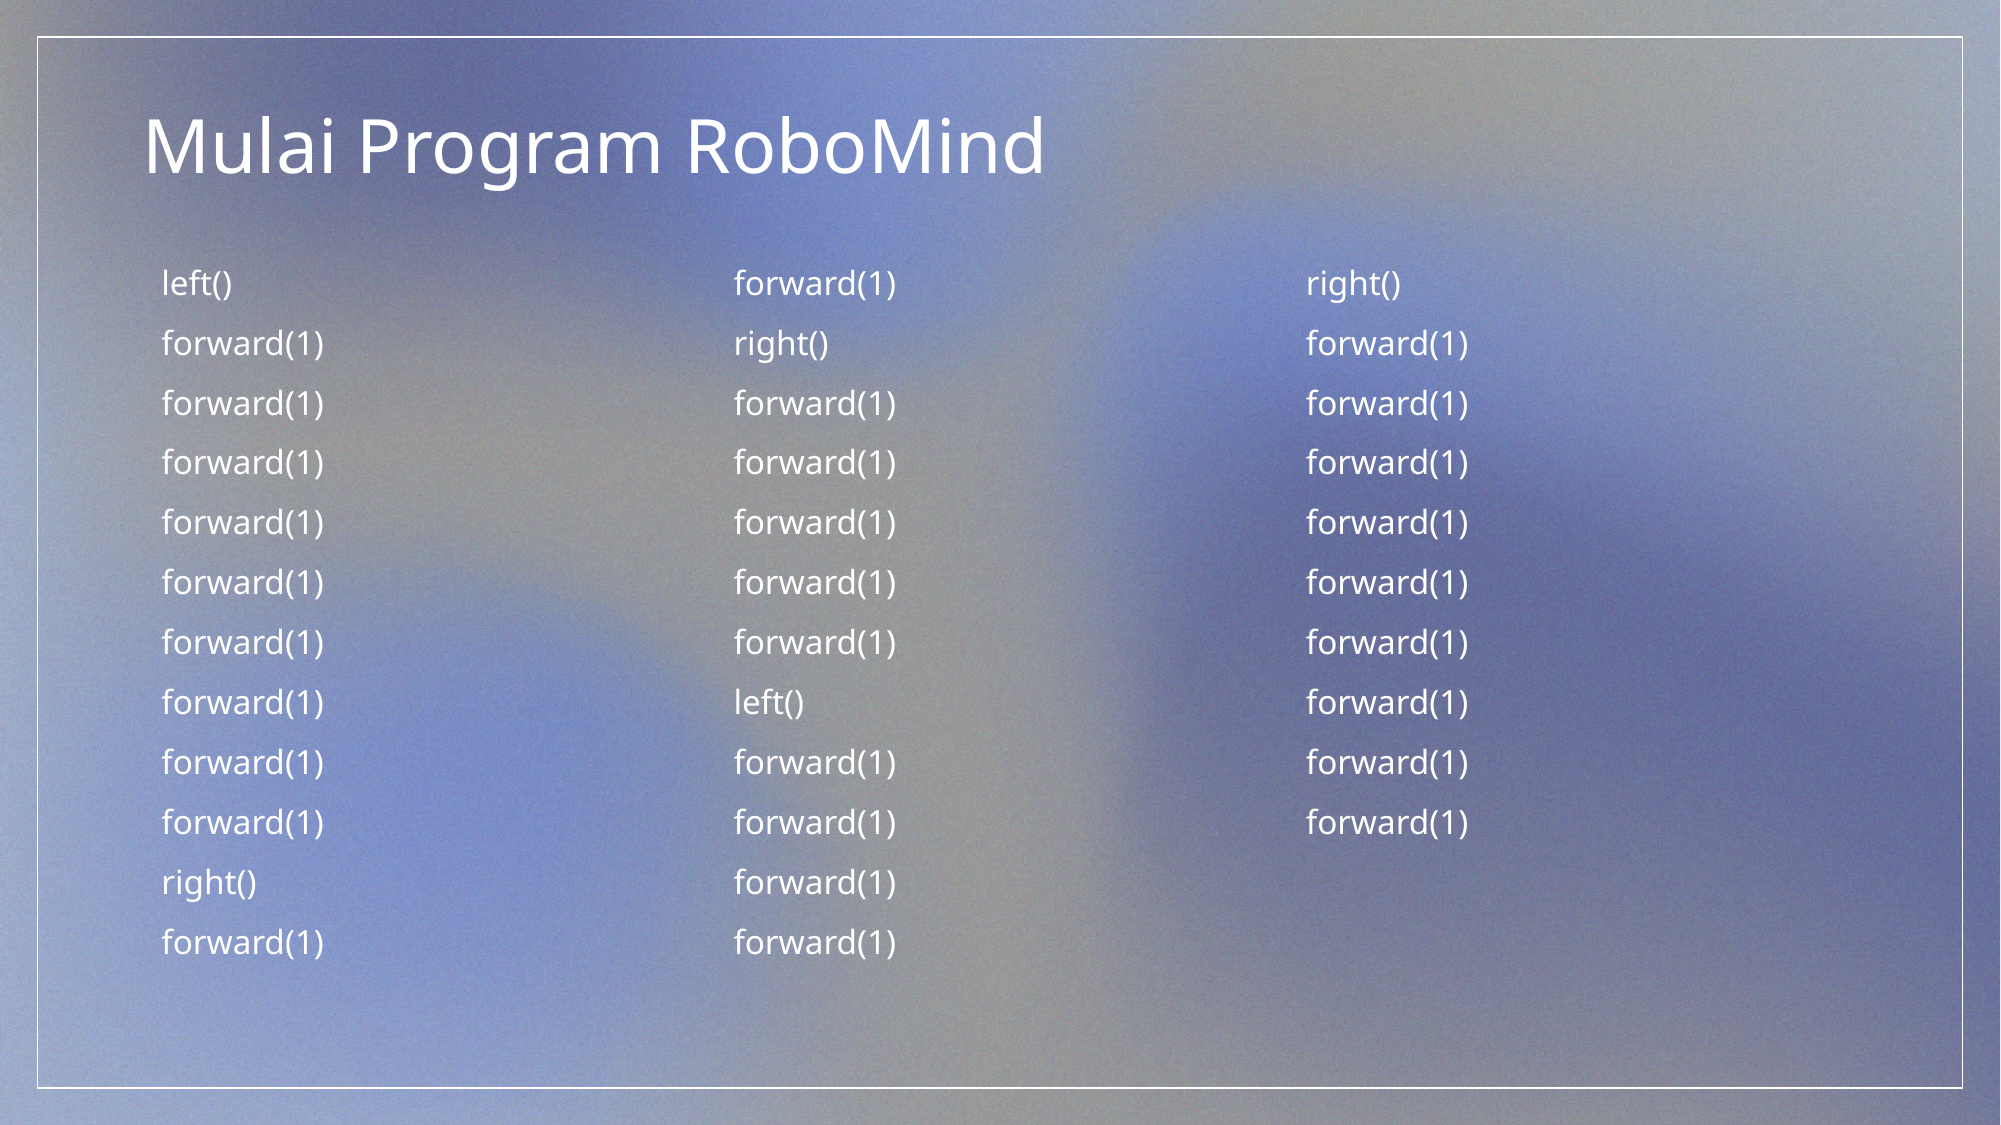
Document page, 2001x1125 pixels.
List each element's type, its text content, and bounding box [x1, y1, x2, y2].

title Mulai Program RoboMind [127, 83, 1875, 190]
picture [0, 0, 2001, 1125]
subtitle left() forward(1) forward(1) forward(1) forward(1) forward(1) forward(1) forward(1) forward(1) forward(1) right() forward(1) forward(1) right() forward(1) forward(1) forward(1) forward(1) forward(1) left() forward(1) forward(1) forward(1) forward(1) right() forward(1) forward(1) forward(1) forward(1) forward(1) forward(1) forward(1) forward(1) forward(1) [127, 227, 1875, 1017]
